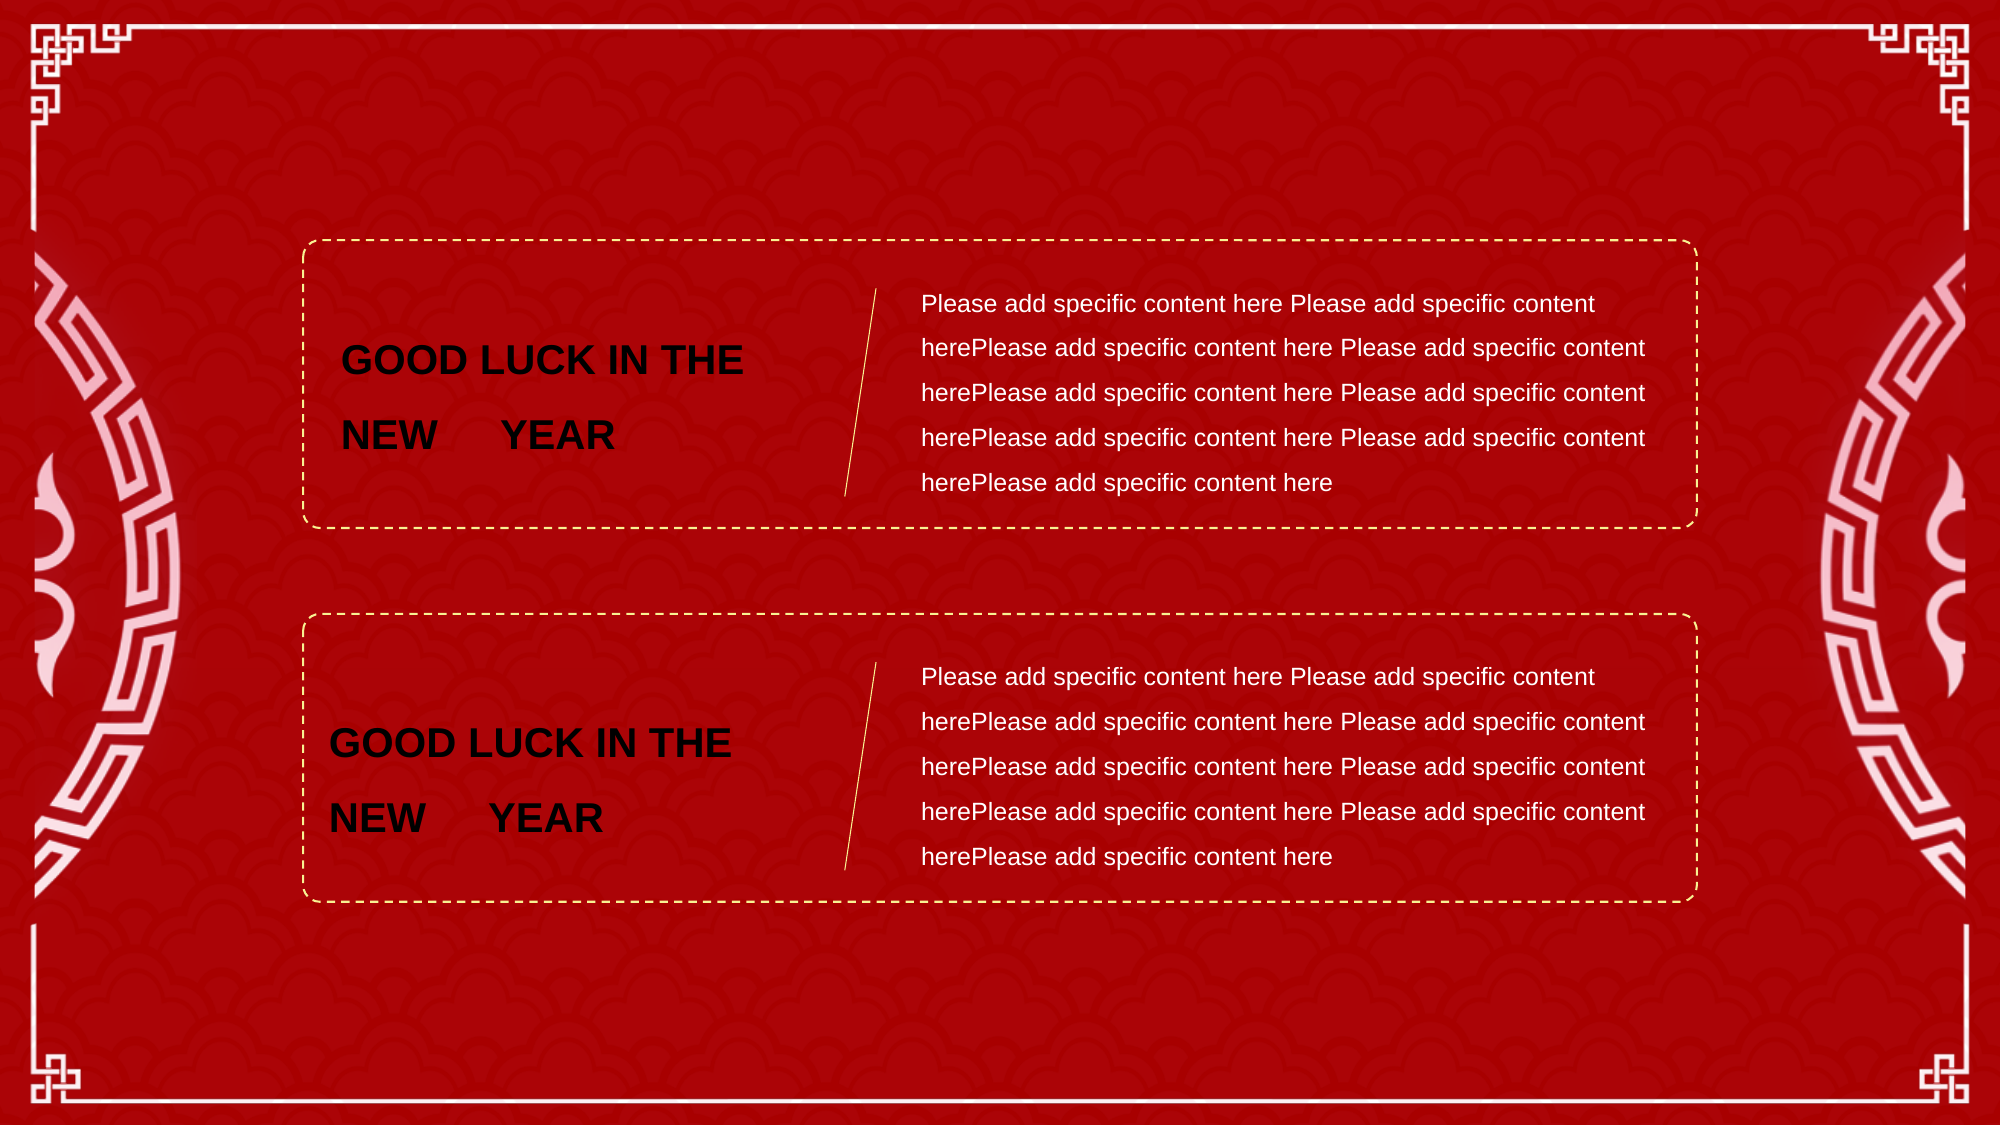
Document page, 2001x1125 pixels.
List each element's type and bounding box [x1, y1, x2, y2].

text_box [303, 240, 1697, 902]
picture [0, 0, 2000, 1125]
